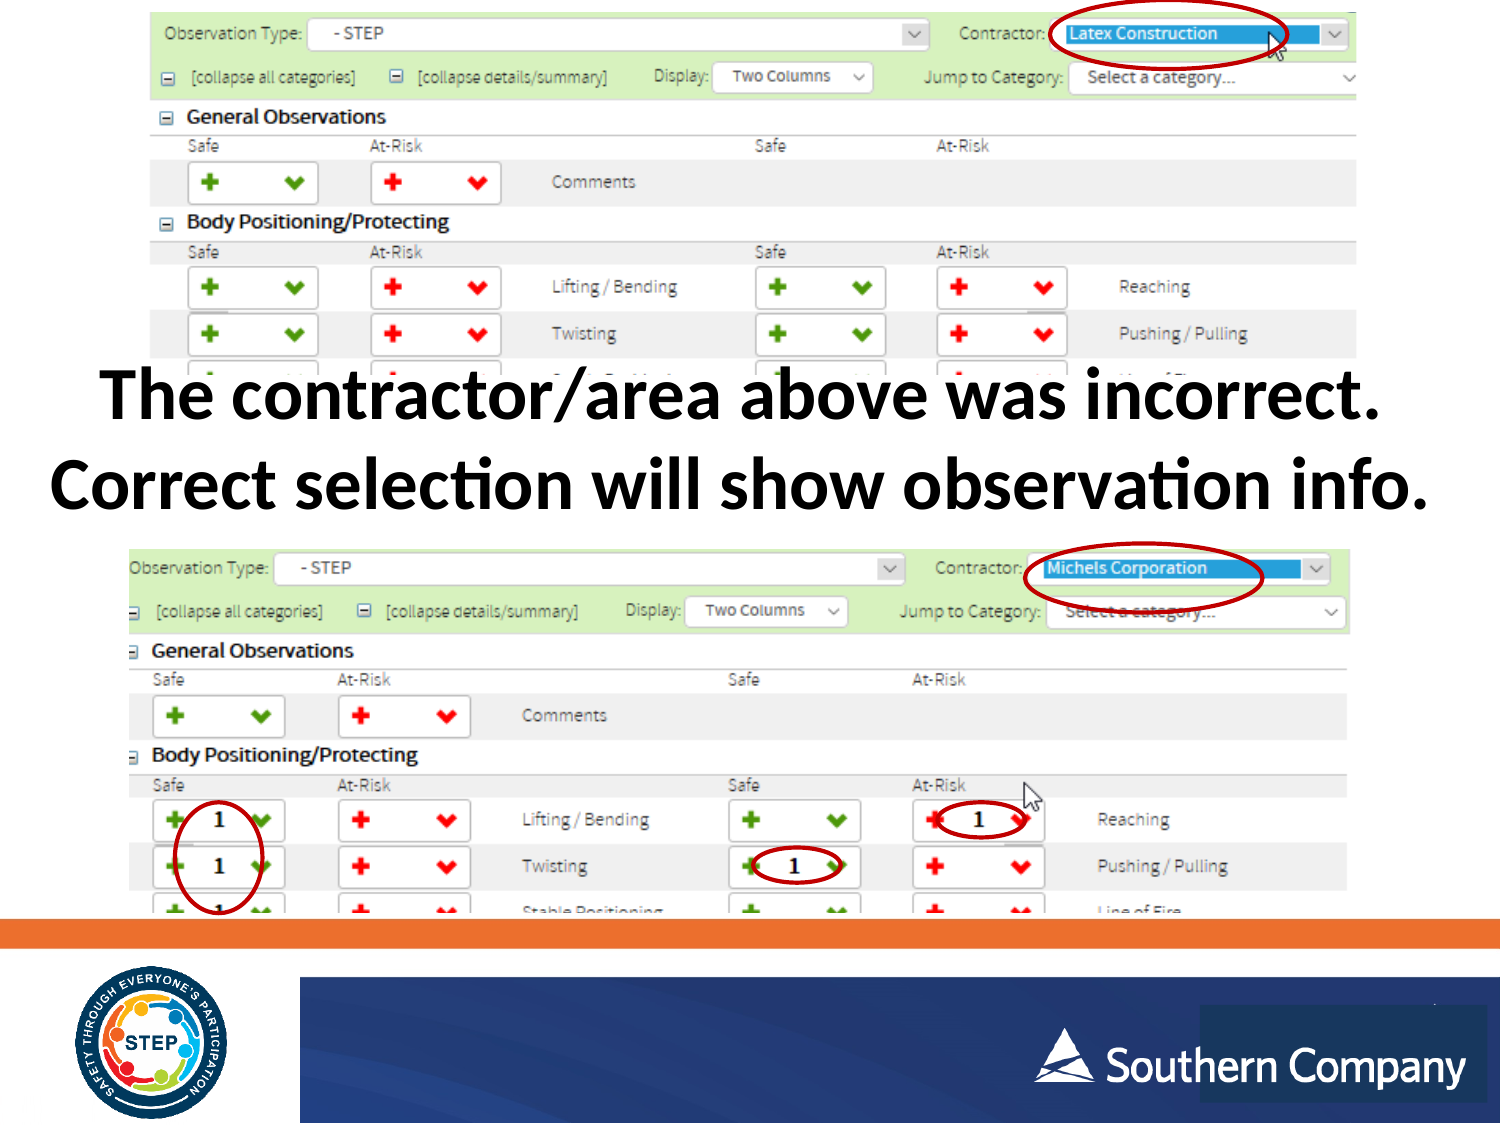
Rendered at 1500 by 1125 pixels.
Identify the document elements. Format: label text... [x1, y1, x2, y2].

text_box [1078, 0, 1260, 10]
text_box The contractor/area above was incorrect. Correct selection will show observation info. [0, 337, 1500, 532]
picture [0, 532, 1500, 1125]
picture [0, 0, 1500, 376]
text_box [1073, 541, 1214, 548]
